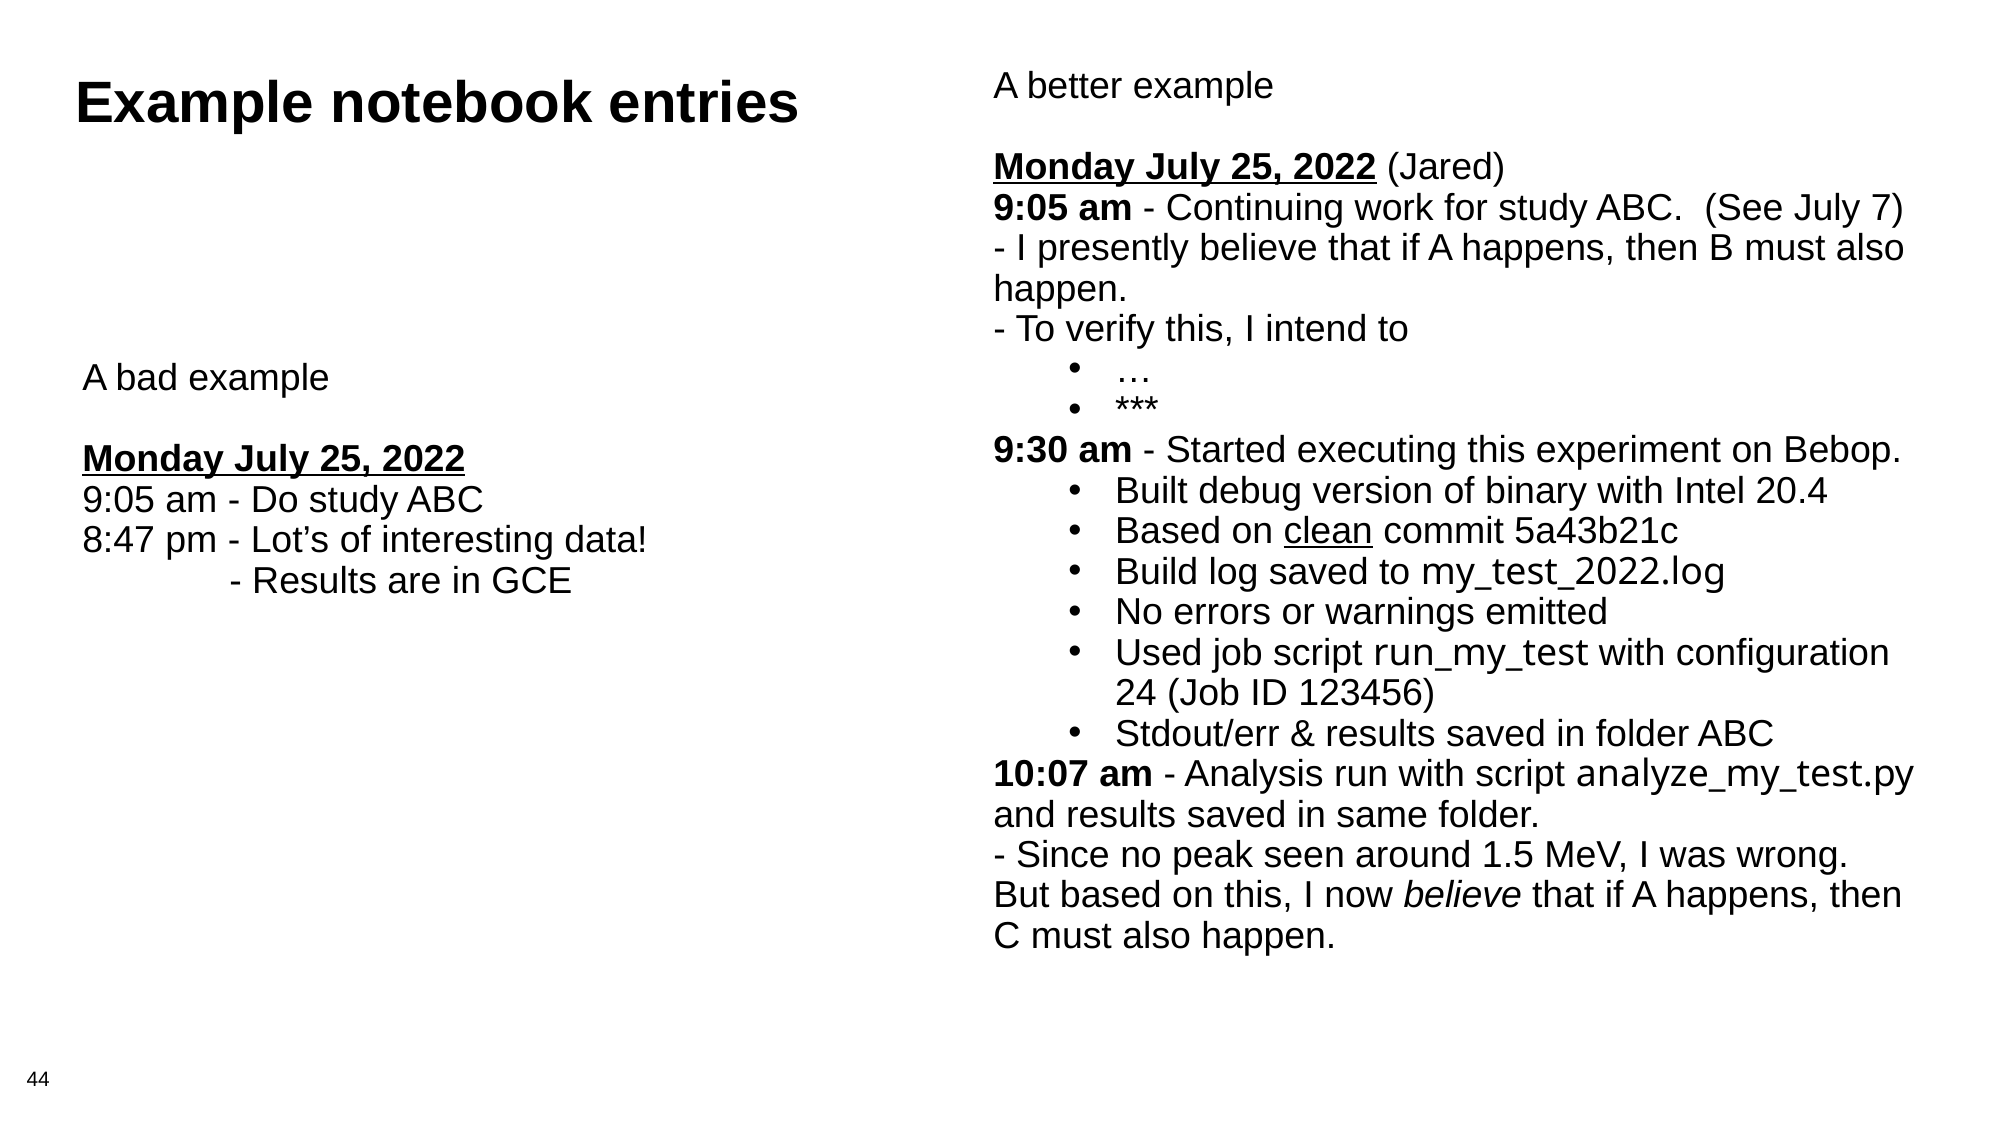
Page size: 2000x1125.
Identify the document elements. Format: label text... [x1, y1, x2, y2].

text_box A bad example Monday July 25, 2022 9:05 am - Do study ABC 8:47 pm - Lot’s of interesting data! - Results are in GCE [62, 343, 668, 697]
title Example notebook entries [59, 67, 973, 218]
text_box A better example Monday July 25, 2022 (Jared) 9:05 am - Continuing work for study ABC. (See July 7) - I presently believe that if A happens, then B must also happen. - To verify this, I intend to … *** 9:30 am - Started executing this experiment on Bebop. Built debug version of binary with Intel 20.4 Based on clean commit 5a43b21c Build log saved to my_test_2022.log No errors or warnings emitted Used job script run_my_test with configuration 24 (Job ID 123456) Stdout/err & results saved in folder ABC 10:07 am - Analysis run with script analyze_my_test.py and results saved in same folder. - Since no peak seen around 1.5 MeV, I was wrong. But based on this, I now believe that if A happens, then C must also happen. [973, 51, 1940, 972]
